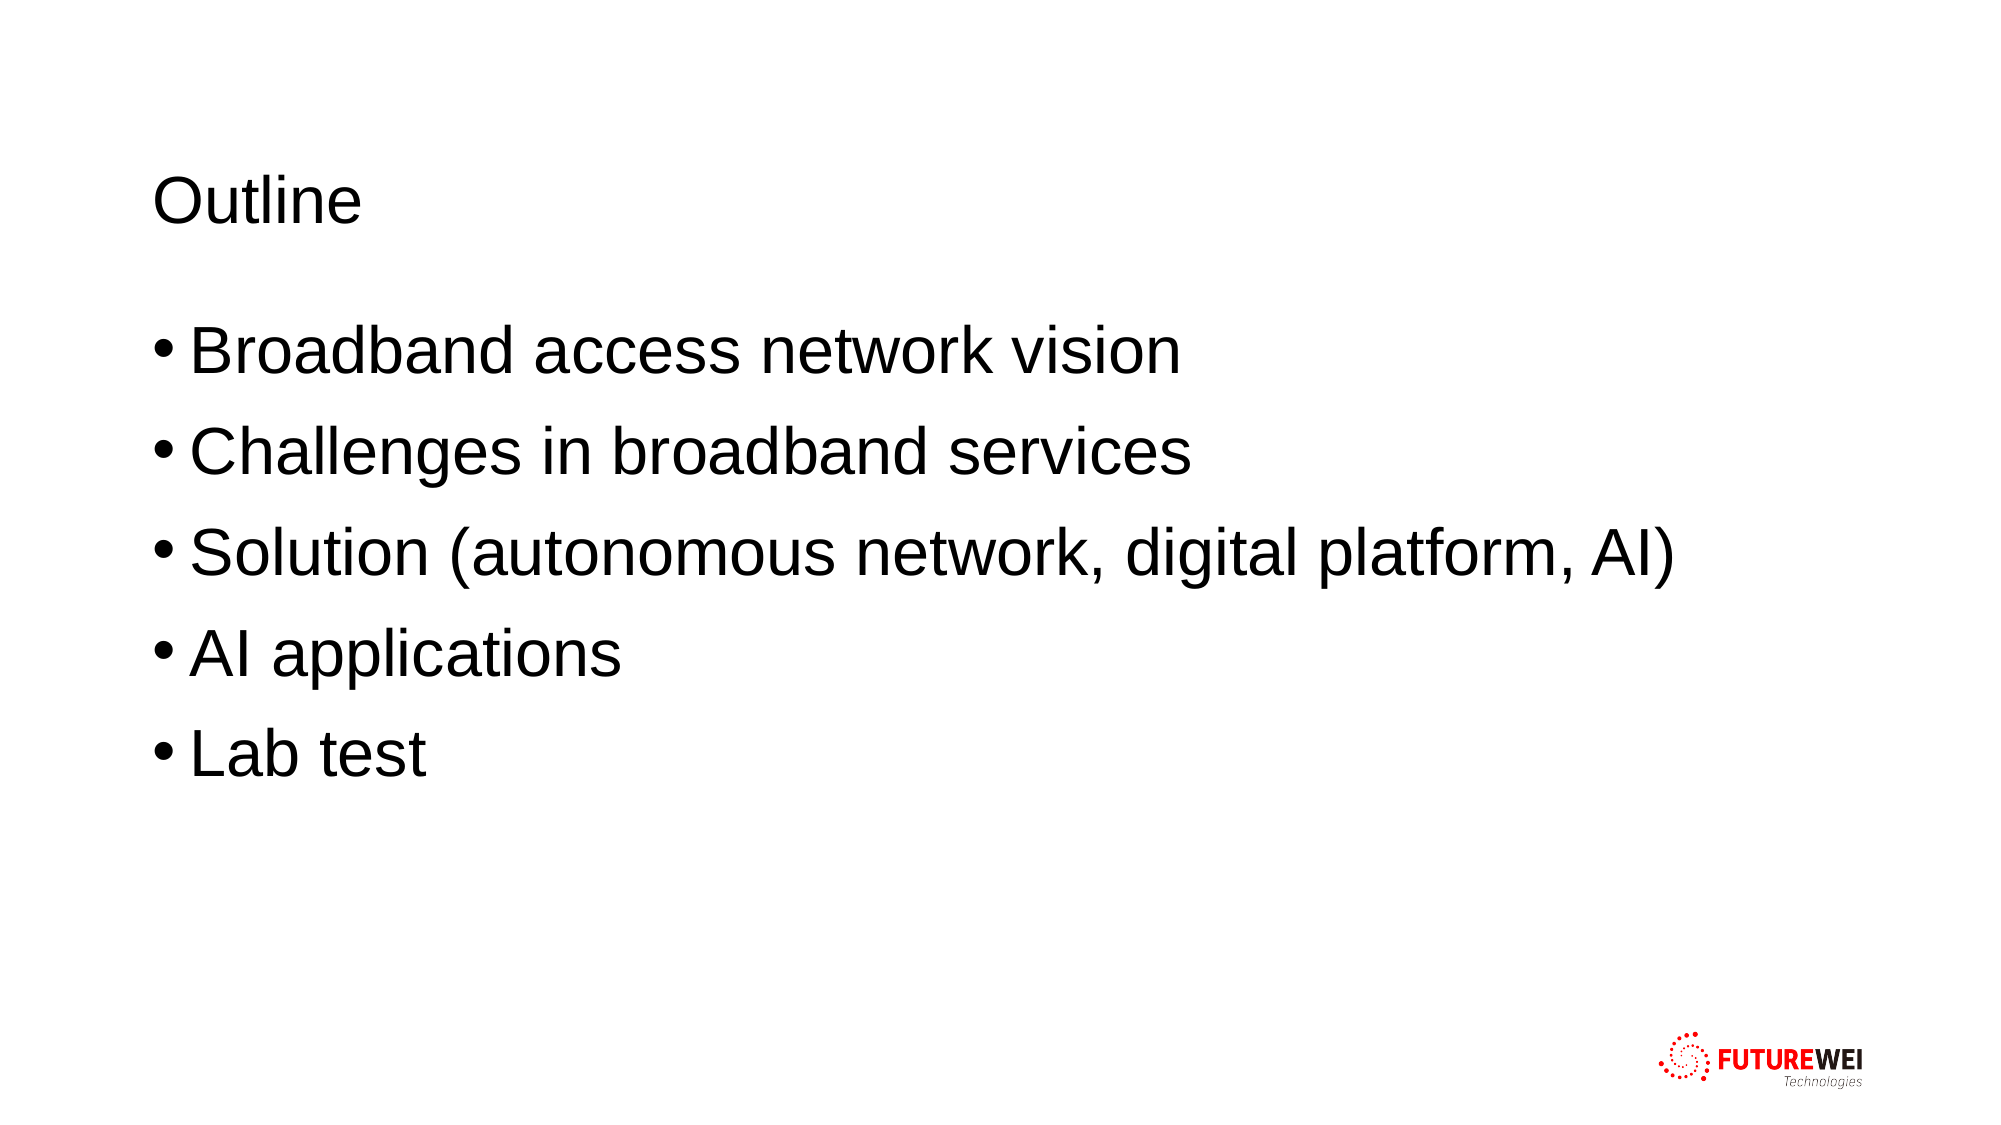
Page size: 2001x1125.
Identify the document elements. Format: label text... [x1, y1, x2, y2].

list Broadband access network vision Challenges in broadband services Solution (autonomous network, digital platform, AI) AI applications Lab test [137, 299, 1863, 1014]
title Outline [137, 59, 1863, 246]
picture [1638, 1011, 1882, 1102]
